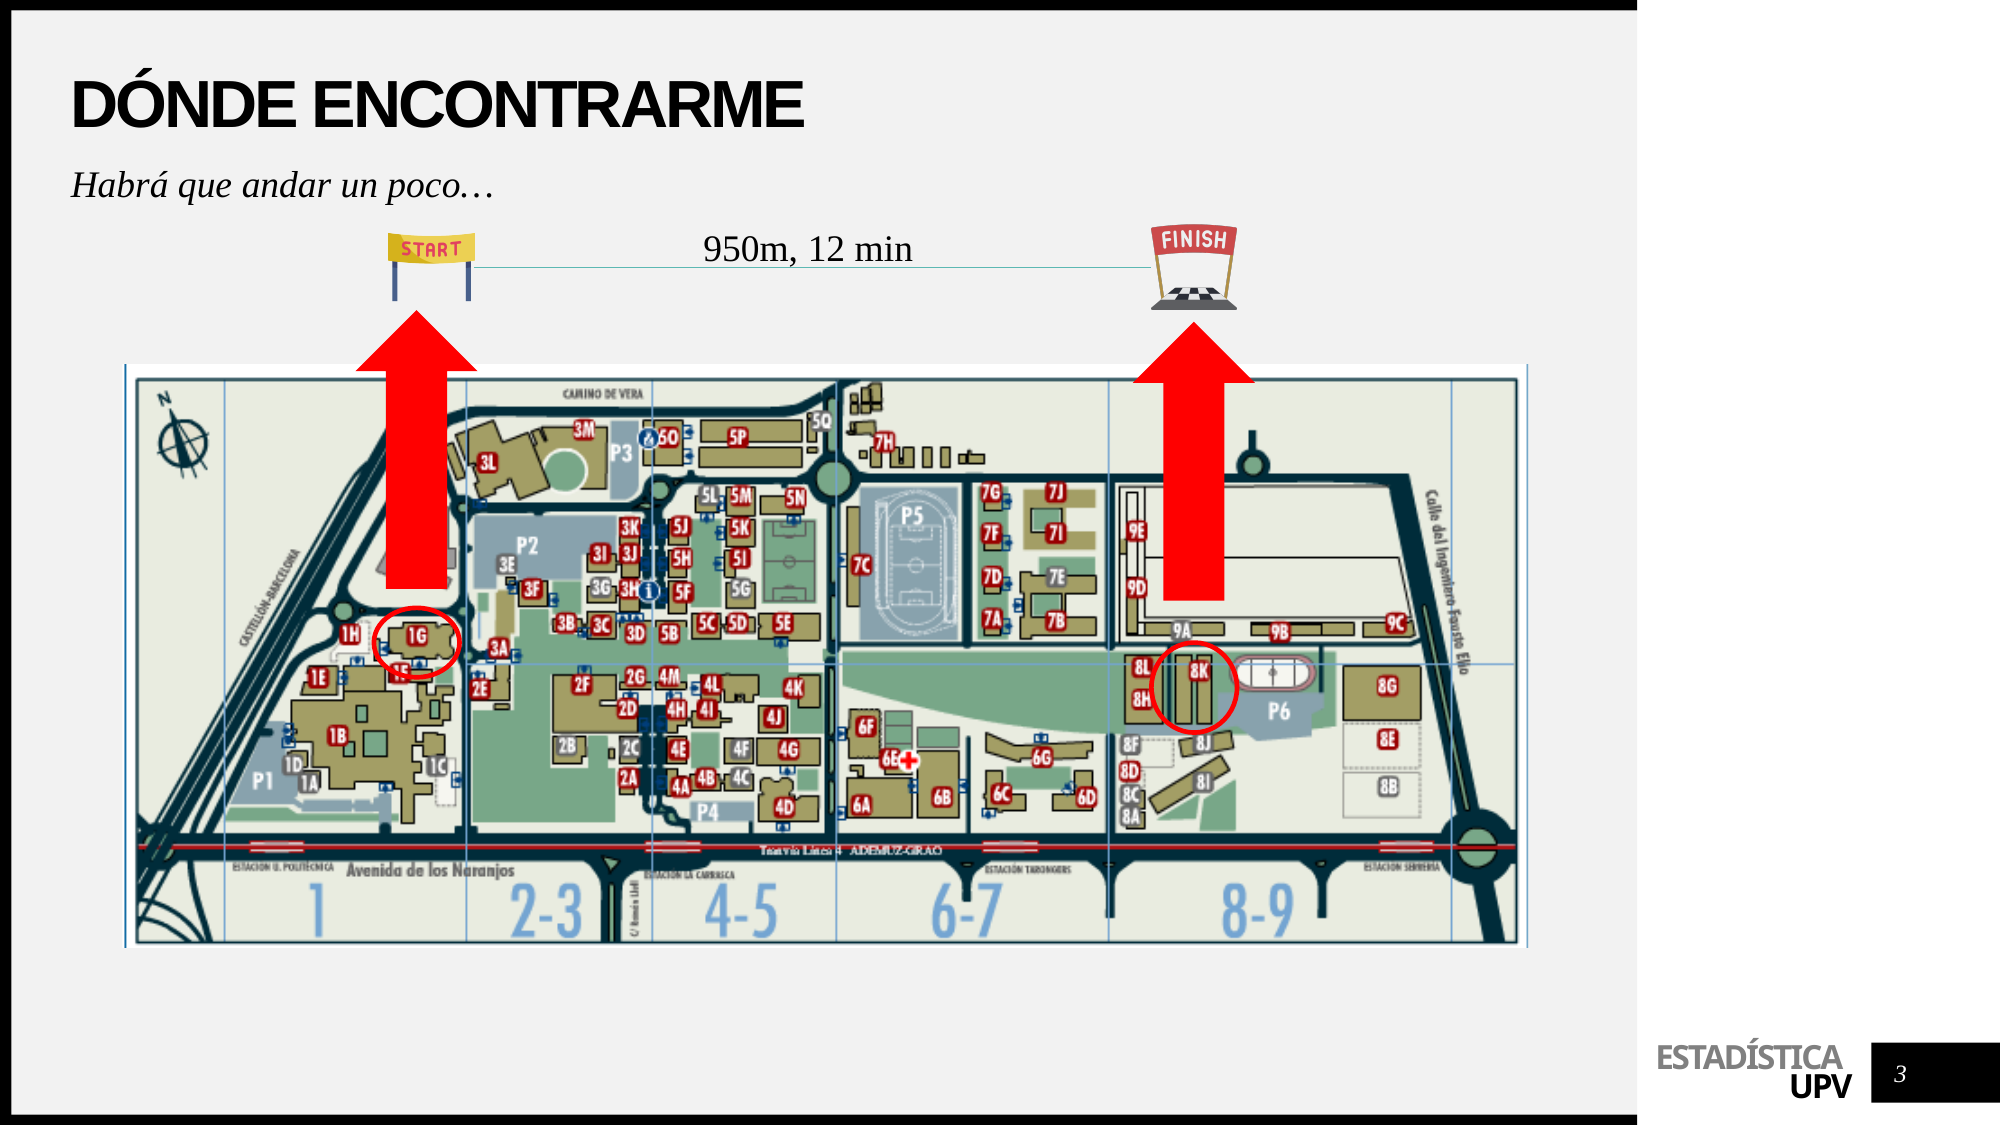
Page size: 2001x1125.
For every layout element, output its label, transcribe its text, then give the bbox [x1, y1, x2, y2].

text_box 950m, 12 min [688, 216, 1010, 267]
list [388, 224, 475, 310]
title DÓNDE ENCONTRARME [70, 70, 1580, 142]
text_box 950m, 12 min [688, 268, 1010, 277]
picture [122, 364, 1529, 948]
slide_number 3 [1877, 1050, 1924, 1096]
picture [1151, 224, 1237, 310]
text_box [362, 310, 471, 364]
text_box [1151, 321, 1237, 364]
list Habrá que andar un poco… [70, 165, 1580, 225]
